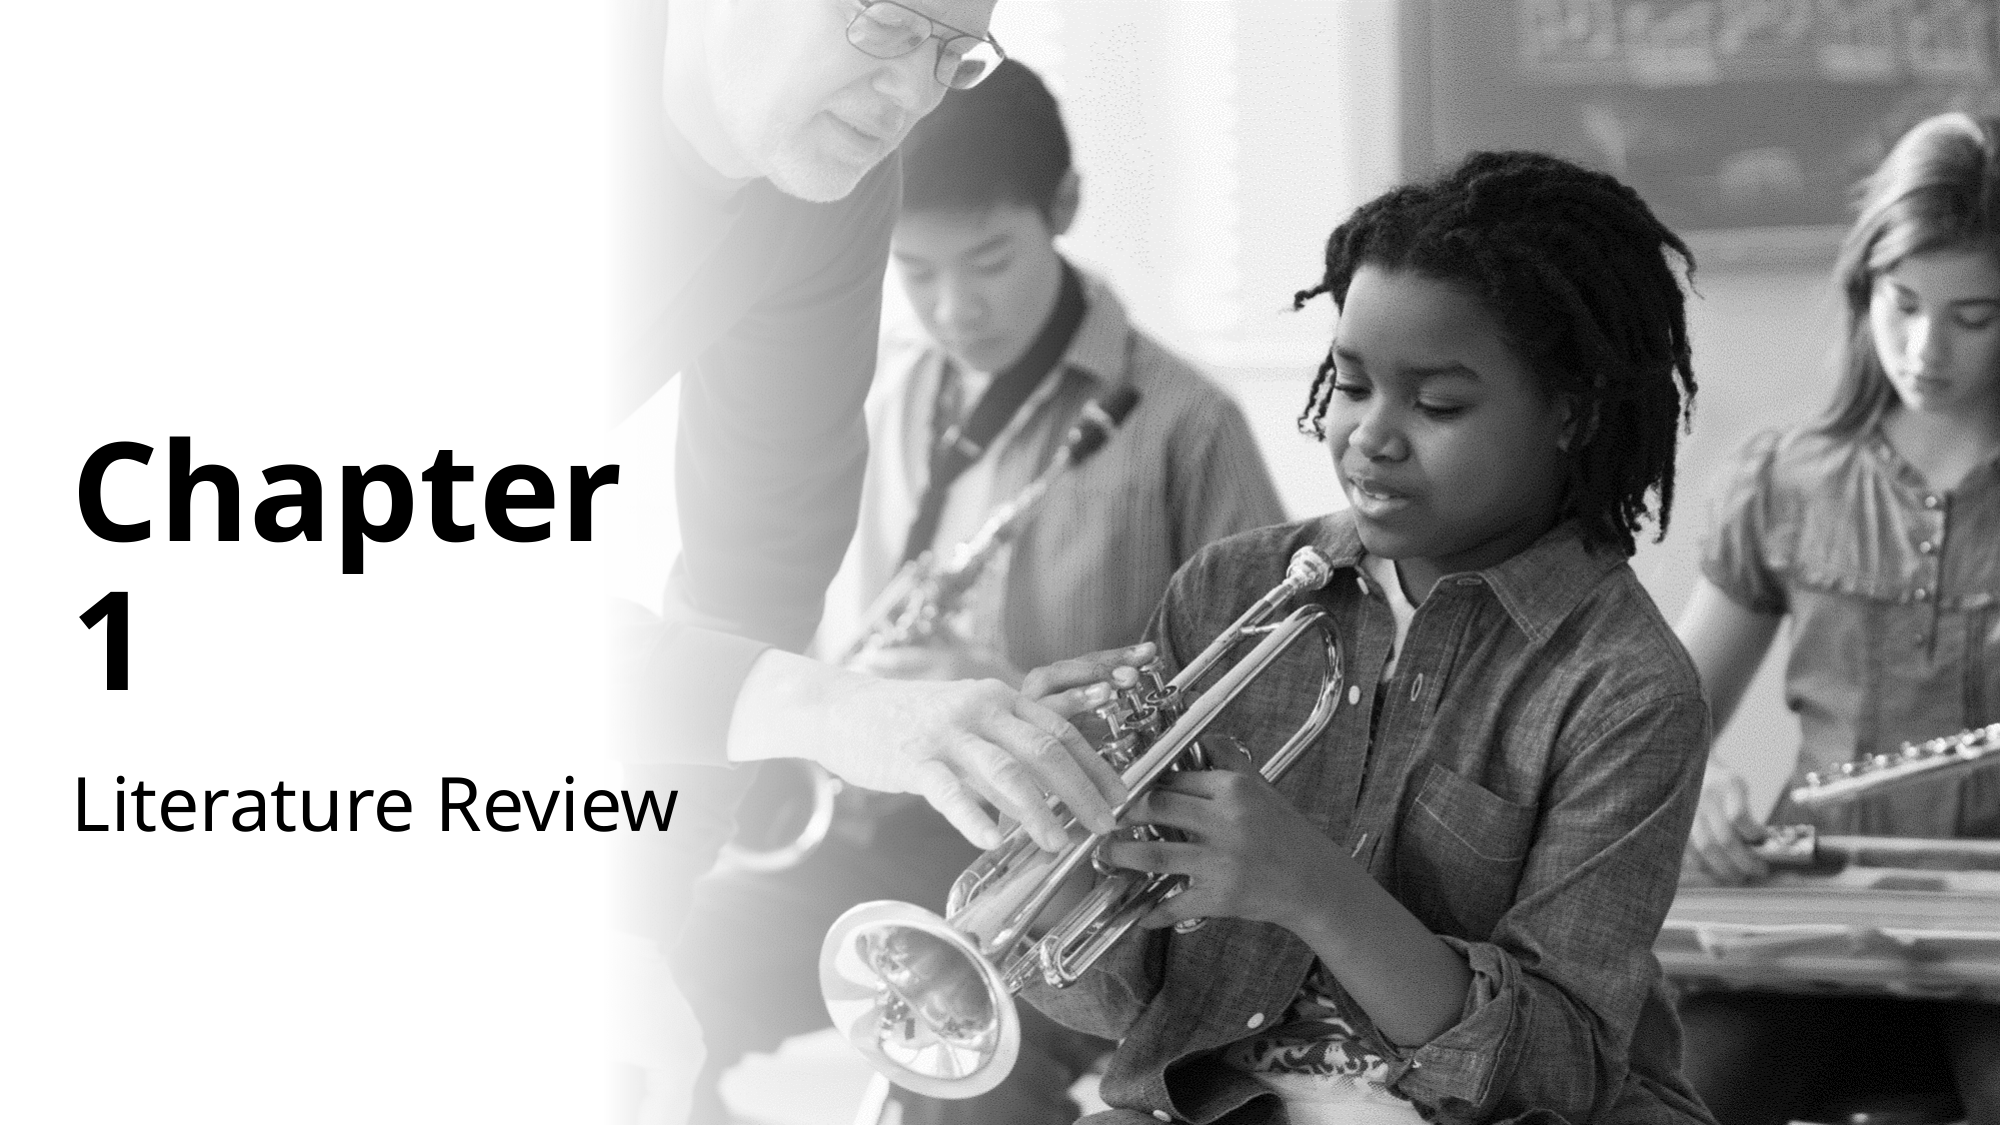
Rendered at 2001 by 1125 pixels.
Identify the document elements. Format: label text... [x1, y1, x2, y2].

subtitle Literature Review [56, 759, 413, 1003]
text_box [0, 0, 413, 1125]
title Chapter 1 [56, 121, 413, 728]
picture [413, 0, 2000, 1125]
